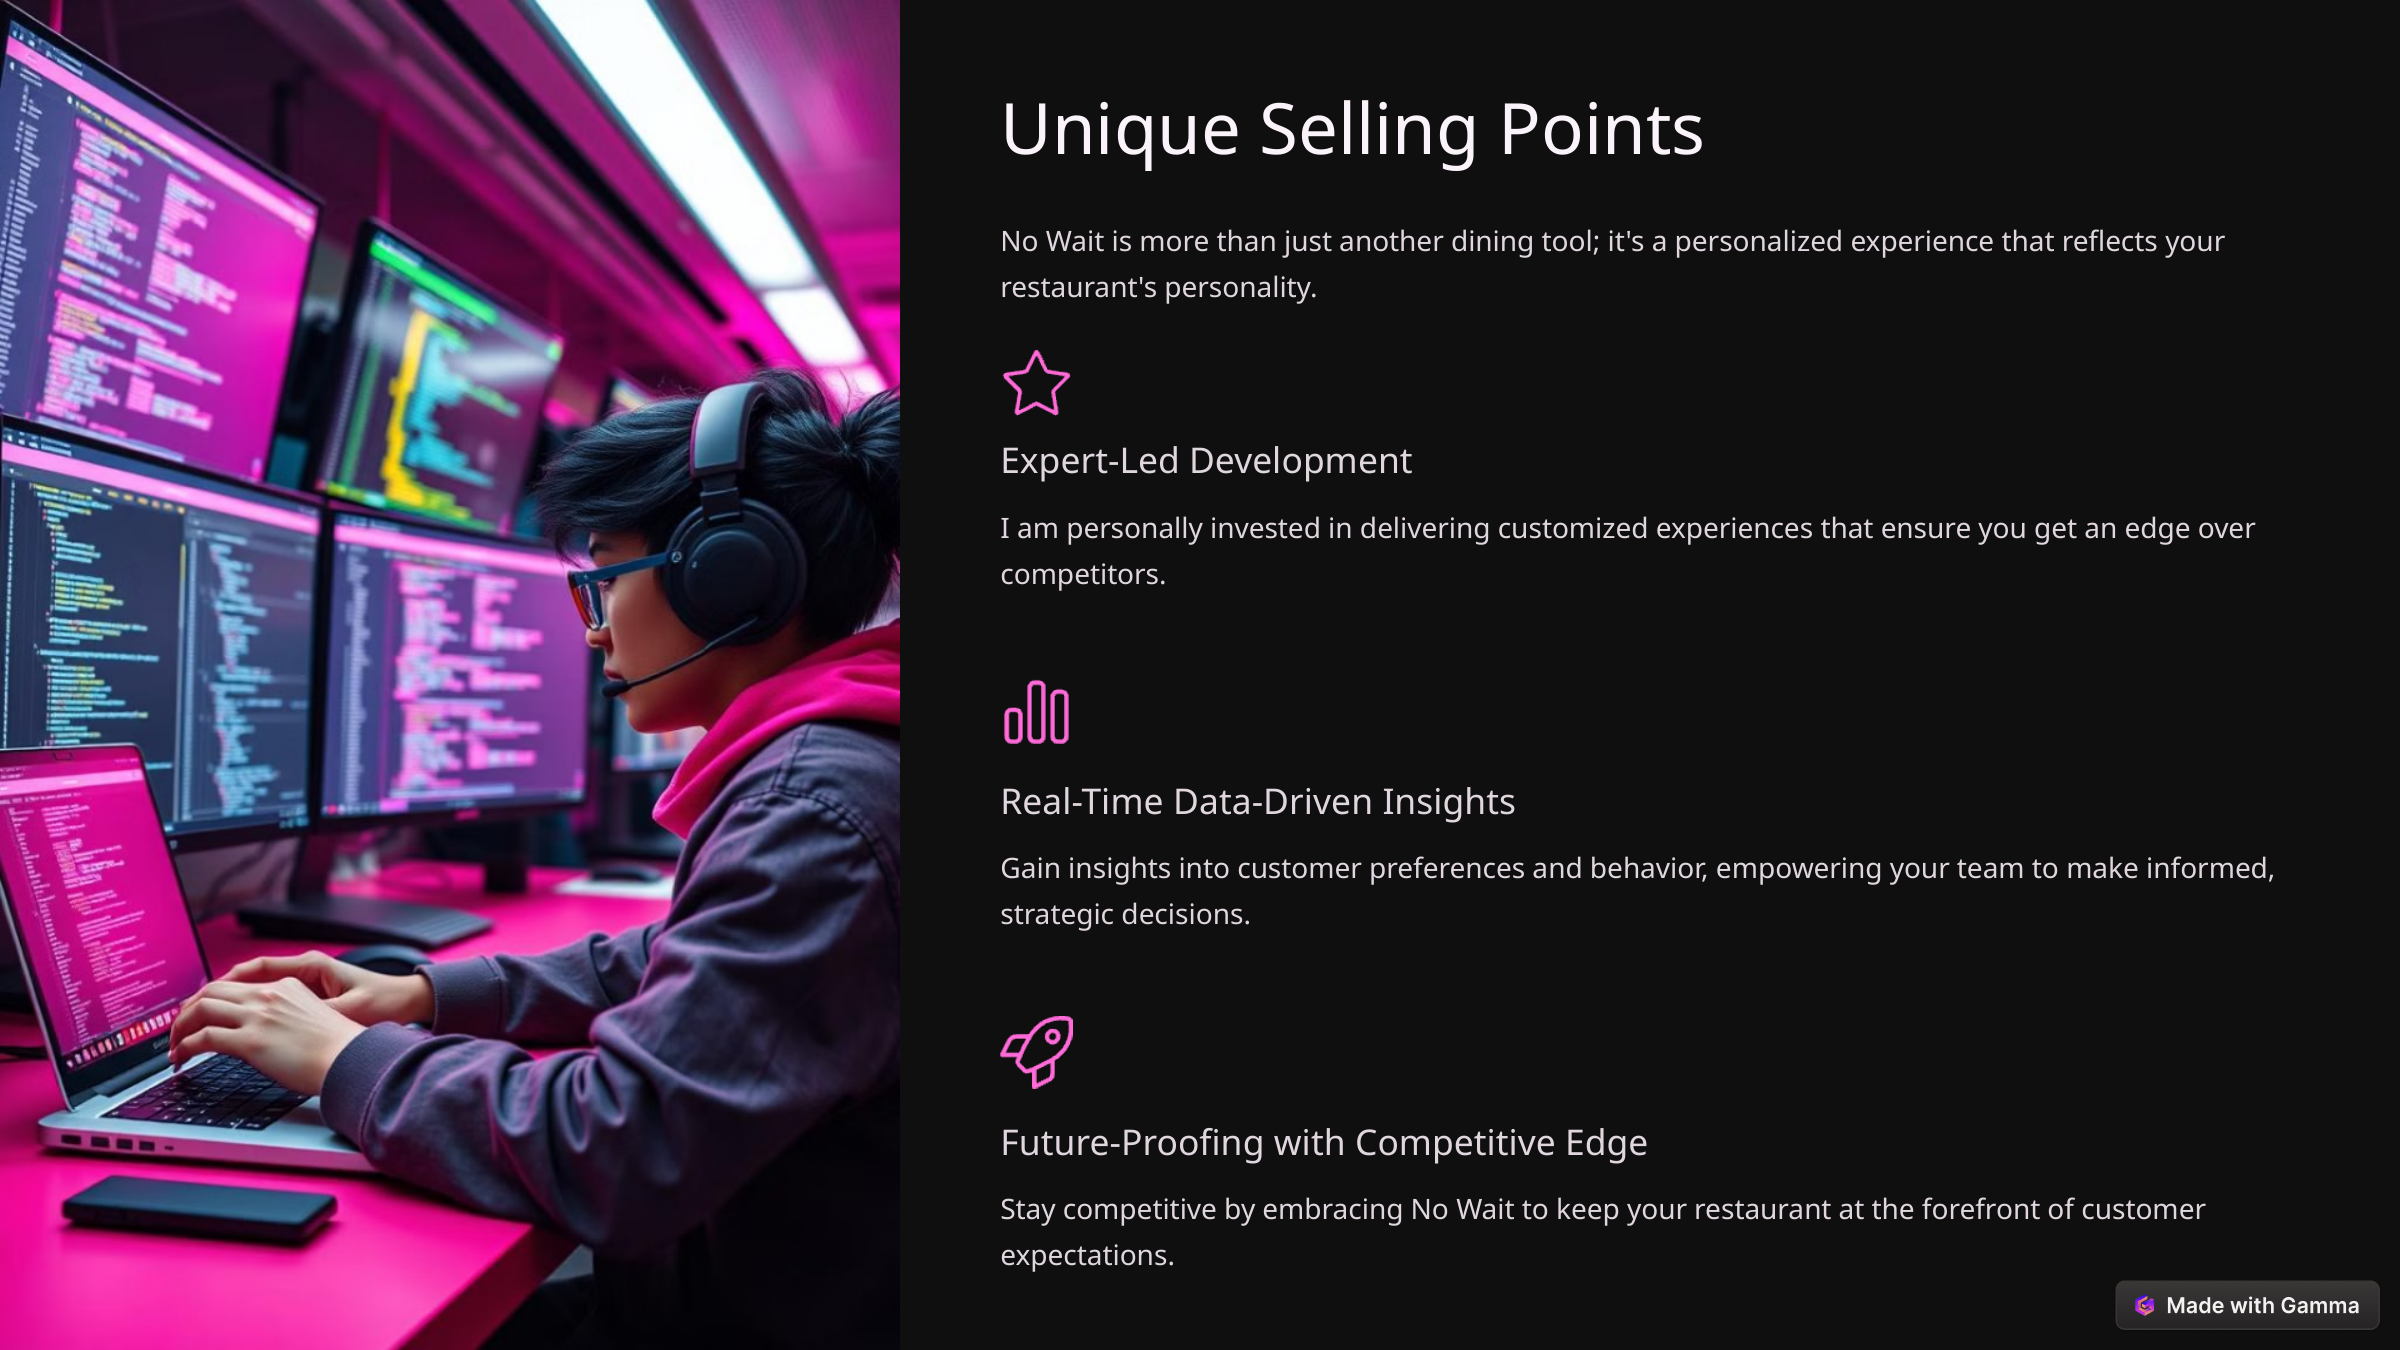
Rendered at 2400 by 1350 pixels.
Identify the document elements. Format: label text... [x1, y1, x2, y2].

text_box Expert-Led Development [1000, 436, 1474, 482]
picture [1000, 676, 1073, 749]
text_box I am personally invested in delivering customized experiences that ensure you get an edge over competitors. [1000, 498, 2300, 591]
text_box Unique Selling Points [1000, 78, 1905, 169]
text_box Real-Time Data-Driven Insights [1000, 776, 1646, 822]
picture [1000, 1016, 1073, 1089]
text_box Gain insights into customer preferences and behavior, empowering your team to make informed, strategic decisions. [1000, 838, 2300, 931]
text_box No Wait is more than just another dining tool; it's a personalized experience that reflects your restaurant's personality. [1000, 211, 2300, 304]
picture [2106, 1271, 2389, 1339]
text_box Stay competitive by embracing No Wait to keep your restaurant at the forefront of customer expectations. [1000, 1179, 2300, 1272]
picture [0, 0, 900, 1350]
picture [1000, 346, 1073, 419]
text_box Future-Proofing with Competitive Edge [1000, 1117, 1797, 1163]
